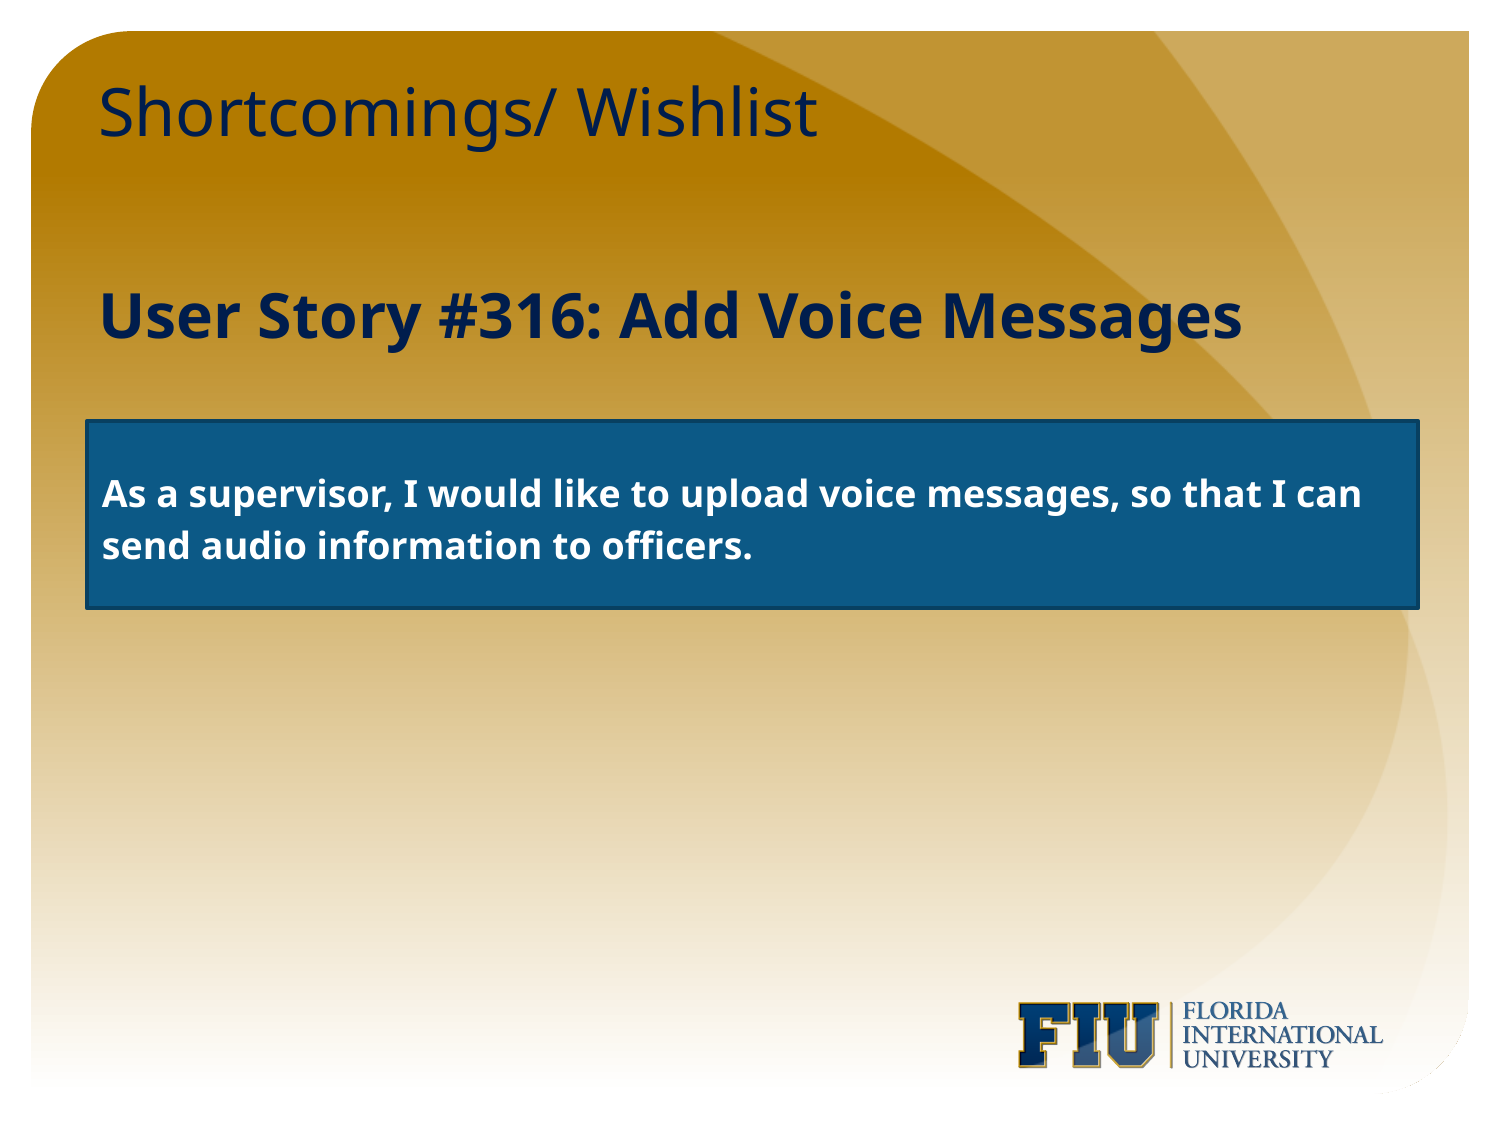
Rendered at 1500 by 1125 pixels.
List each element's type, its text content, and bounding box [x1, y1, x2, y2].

text_box User Story #316: Add Voice Messages [83, 227, 1423, 399]
picture [24, 30, 1473, 1094]
title Shortcomings/ Wishlist [83, 62, 1327, 158]
text_box As a supervisor, I would like to upload voice messages, so that I can send audio information to officers. [86, 421, 1419, 608]
